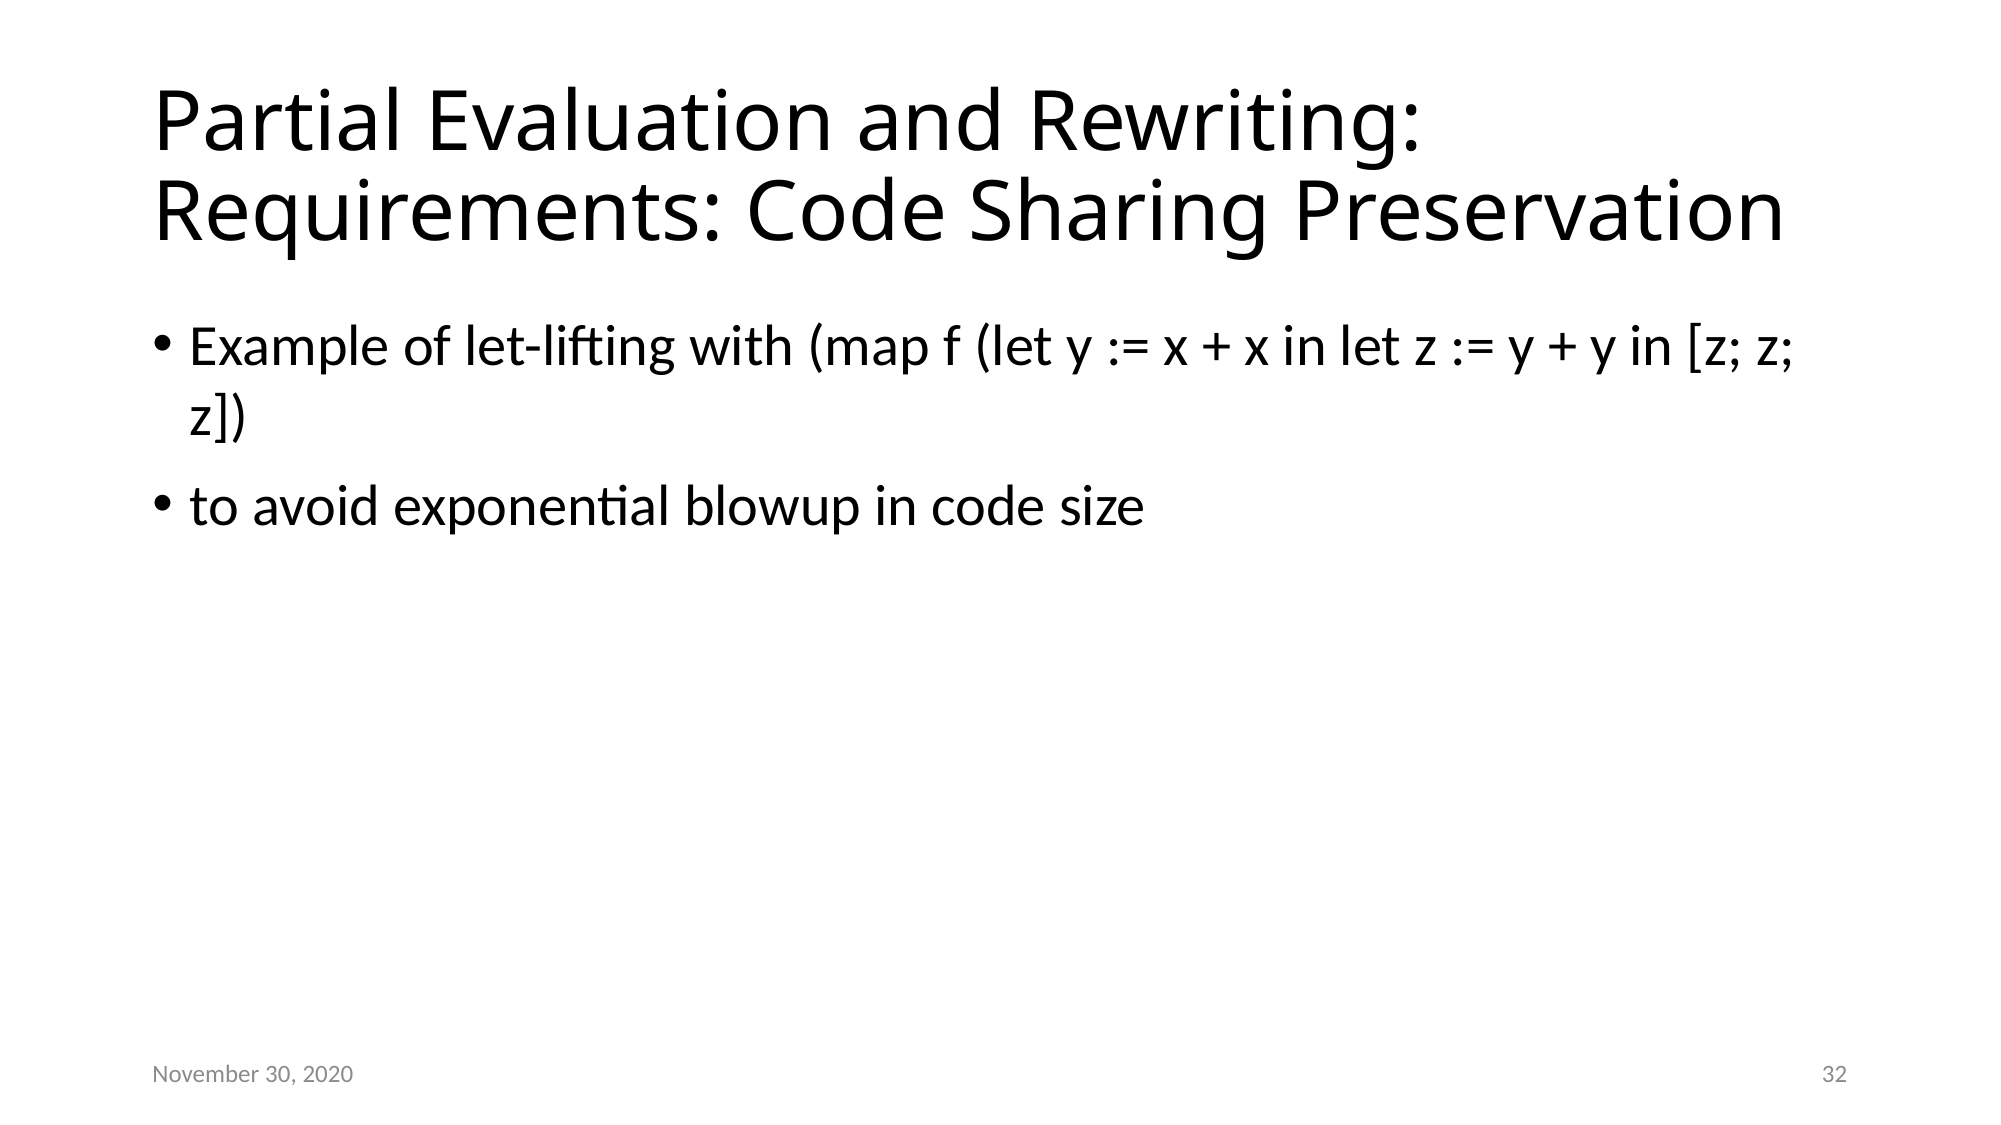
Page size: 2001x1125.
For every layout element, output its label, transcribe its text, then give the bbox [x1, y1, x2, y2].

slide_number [137, 1042, 588, 1103]
title Partial Evaluation and Rewriting: Requirements: Code Sharing Preservation [137, 59, 1863, 278]
slide_number 32 [1412, 1042, 1863, 1103]
list Example of let-lifting with (map f (let y := x + x in let z := y + y in [z; z; z]) to avoid exponential blowup in code size [137, 299, 1863, 1014]
